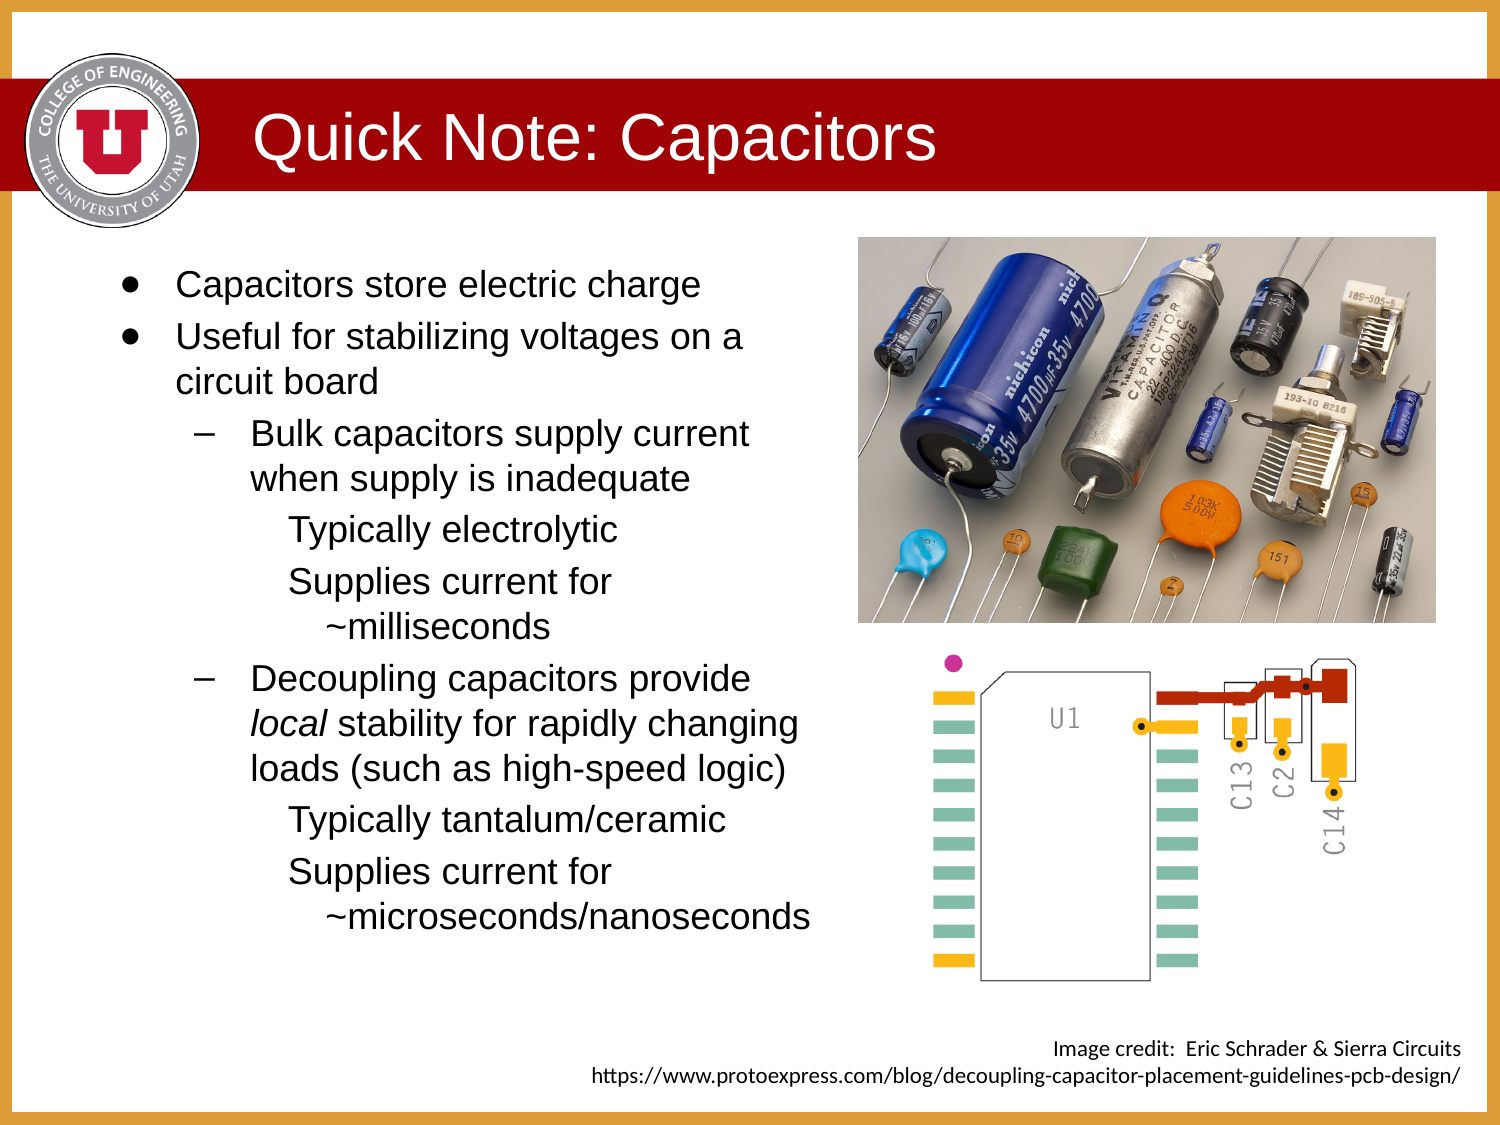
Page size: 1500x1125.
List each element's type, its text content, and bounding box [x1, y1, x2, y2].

text_box Image credit: Eric Schrader & Sierra Circuits https://www.protoexpress.com/blog/decoupling-capacitor-placement-guidelines-pcb-design/ [462, 1025, 1478, 1125]
picture [24, 53, 200, 228]
picture [844, 237, 1437, 1026]
title Quick Note: Capacitors [237, 84, 1456, 184]
list Capacitors store electric charge Useful for stabilizing voltages on a circuit board Bulk capacitors supply current when supply is inadequate Typically electrolytic Supplies current for ~milliseconds Decoupling capacitors provide local stability for rapidly changing loads (such as high-speed logic) Typically tantalum/ceramic Supplies current for ~microseconds/nanoseconds [85, 252, 845, 984]
